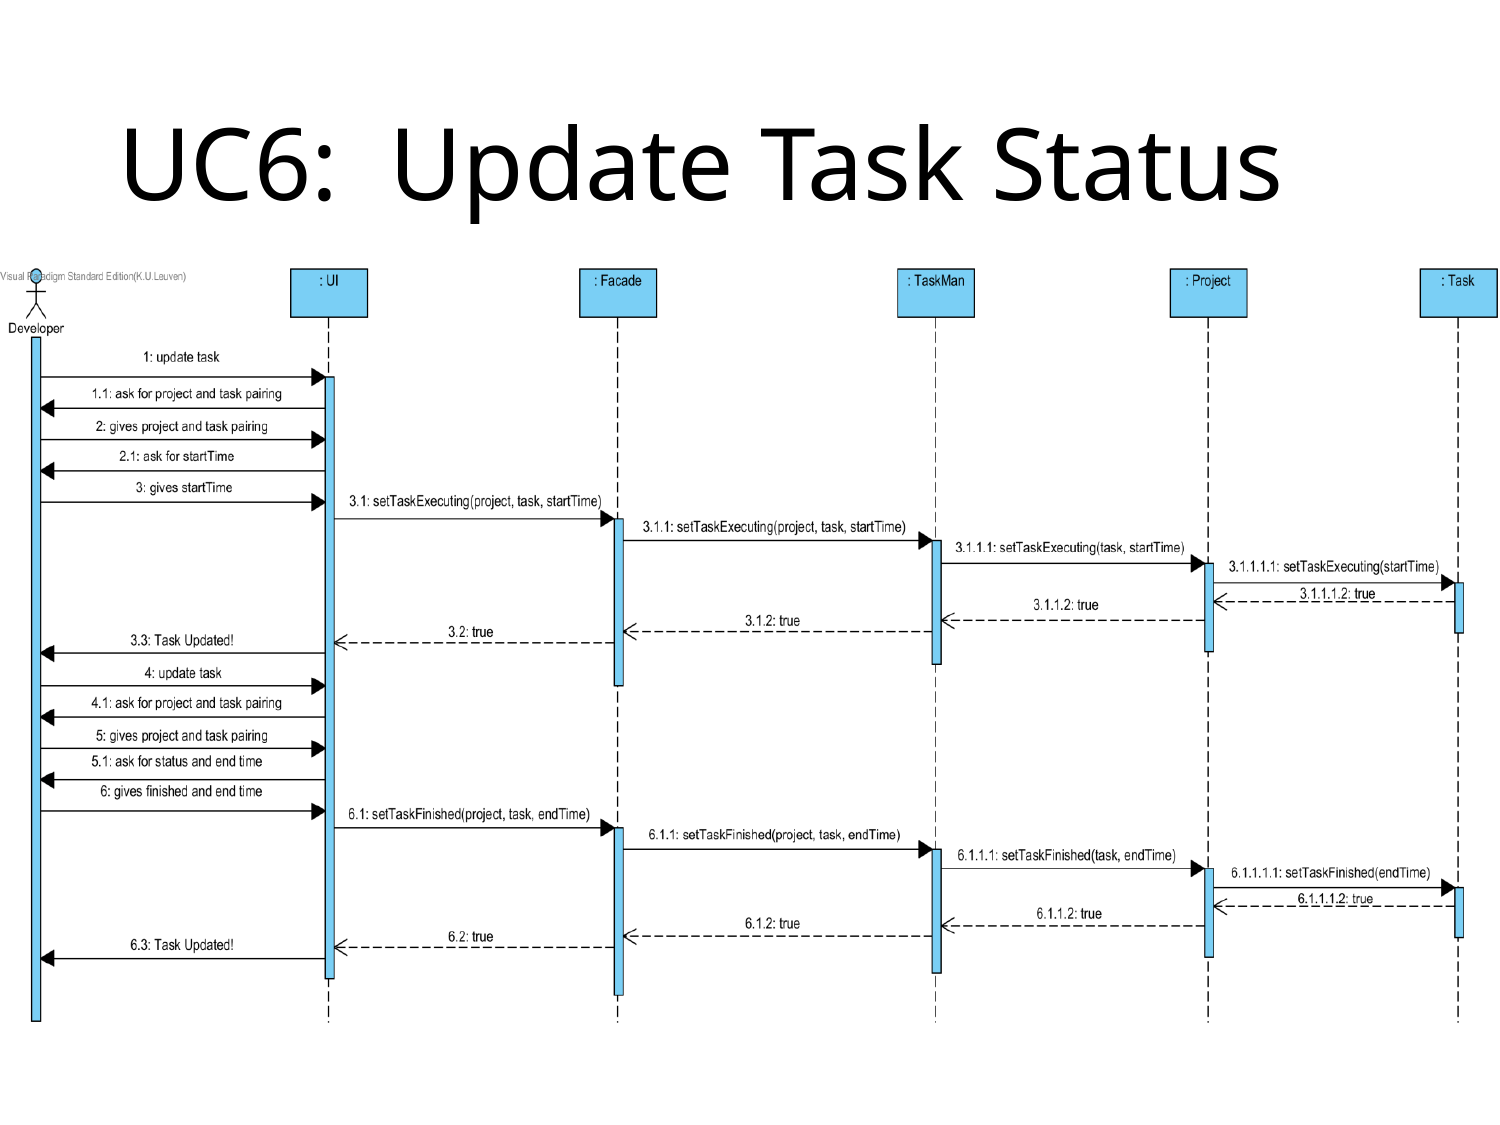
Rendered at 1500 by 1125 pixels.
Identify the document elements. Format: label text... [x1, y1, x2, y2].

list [0, 266, 1500, 1027]
title UC6: Update Task Status [103, 59, 1397, 266]
